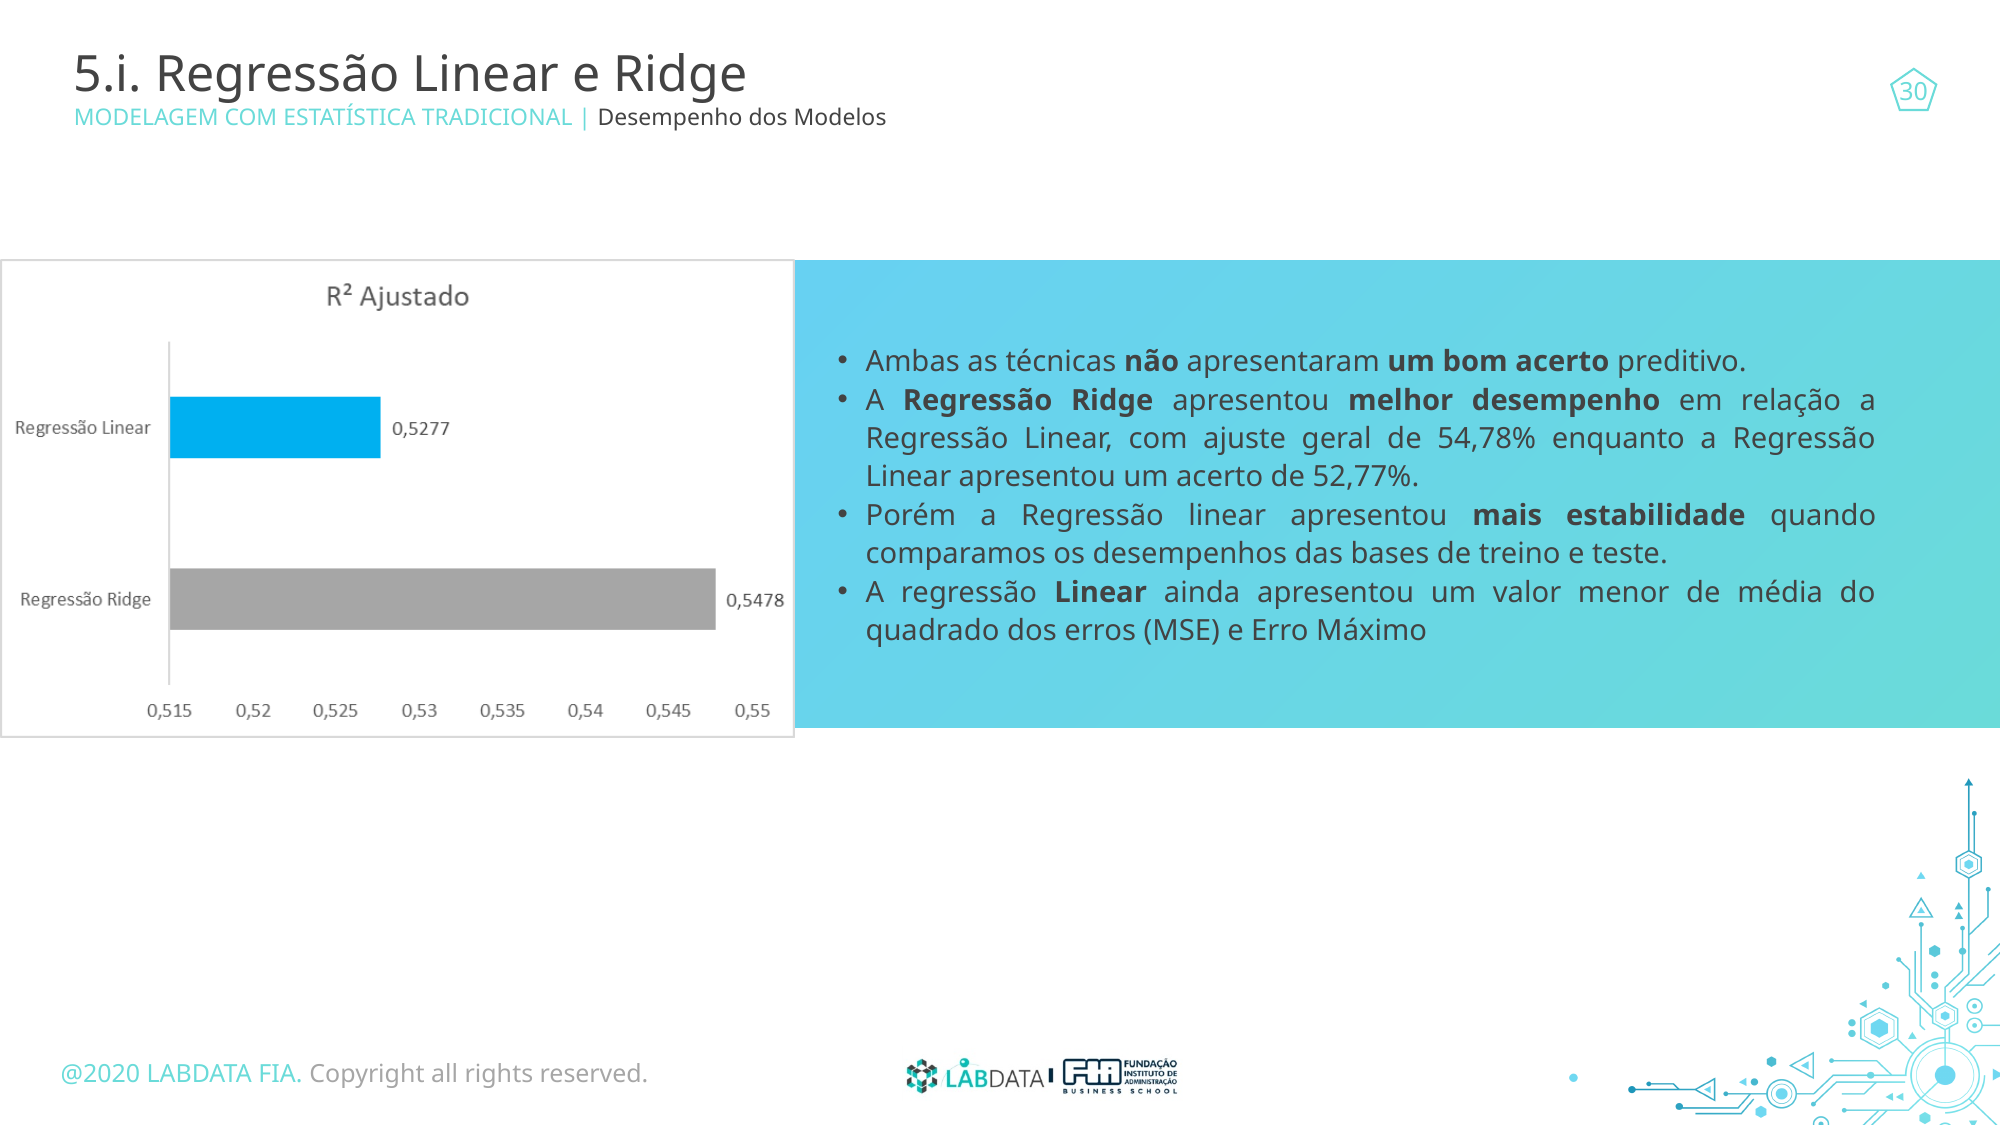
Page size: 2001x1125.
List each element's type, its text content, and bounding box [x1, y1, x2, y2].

text_box 30 [1873, 62, 1943, 123]
text_box [1890, 67, 1938, 112]
picture [1569, 778, 2000, 1125]
text_box Ambas as técnicas não apresentaram um bom acerto preditivo. A Regressão Ridge apresentou melhor desempenho em relação a Regressão Linear, com ajuste geral de 54,78% enquanto a Regressão Linear apresentou um acerto de 52,77%. Porém a Regressão linear apresentou mais estabilidade quando comparamos os desempenhos das bases de treino e teste. A regressão Linear ainda apresentou um valor menor de média do quadrado dos erros (MSE) e Erro Máximo [822, 331, 1892, 654]
picture [0, 259, 795, 738]
picture [902, 1046, 1183, 1101]
text_box 5.i. Regressão Linear e Ridge MODELAGEM COM ESTATÍSTICA TRADICIONAL | Desempenho dos Modelos [58, 27, 1146, 145]
text_box [795, 259, 2000, 728]
slide_number @2020 LABDATA FIA. Copyright all rights reserved. [45, 1042, 721, 1103]
